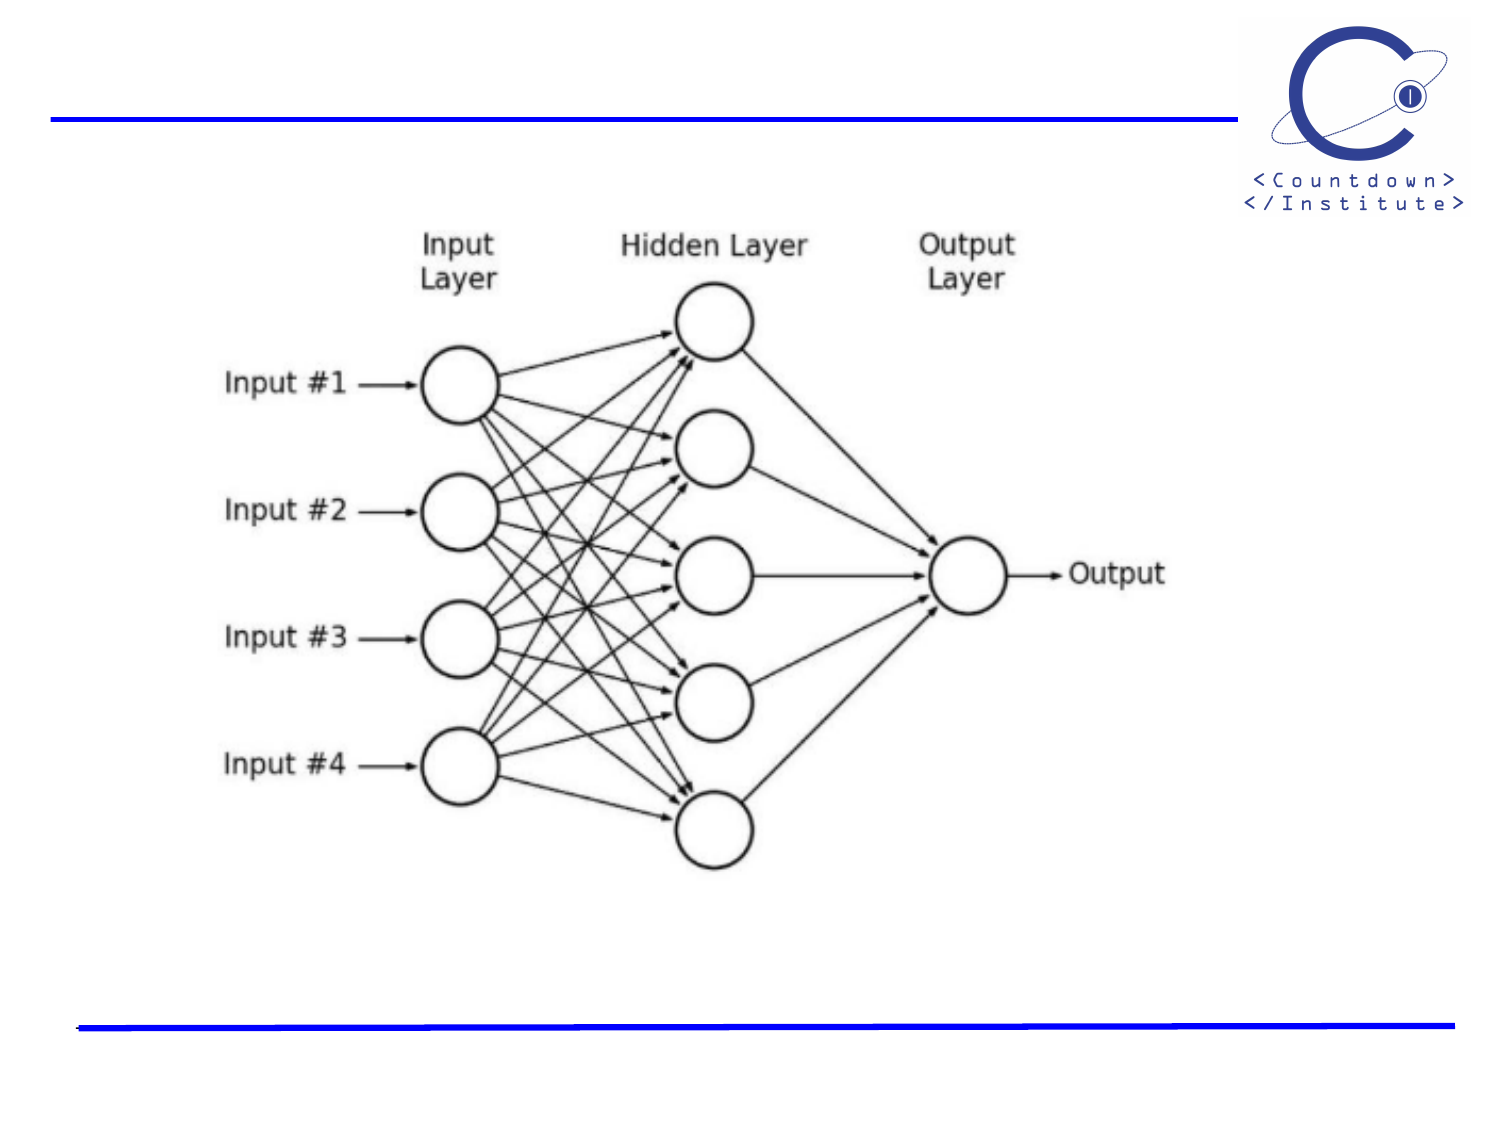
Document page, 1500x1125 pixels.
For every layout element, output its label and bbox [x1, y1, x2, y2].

picture [1238, 17, 1471, 217]
picture [209, 203, 1208, 889]
